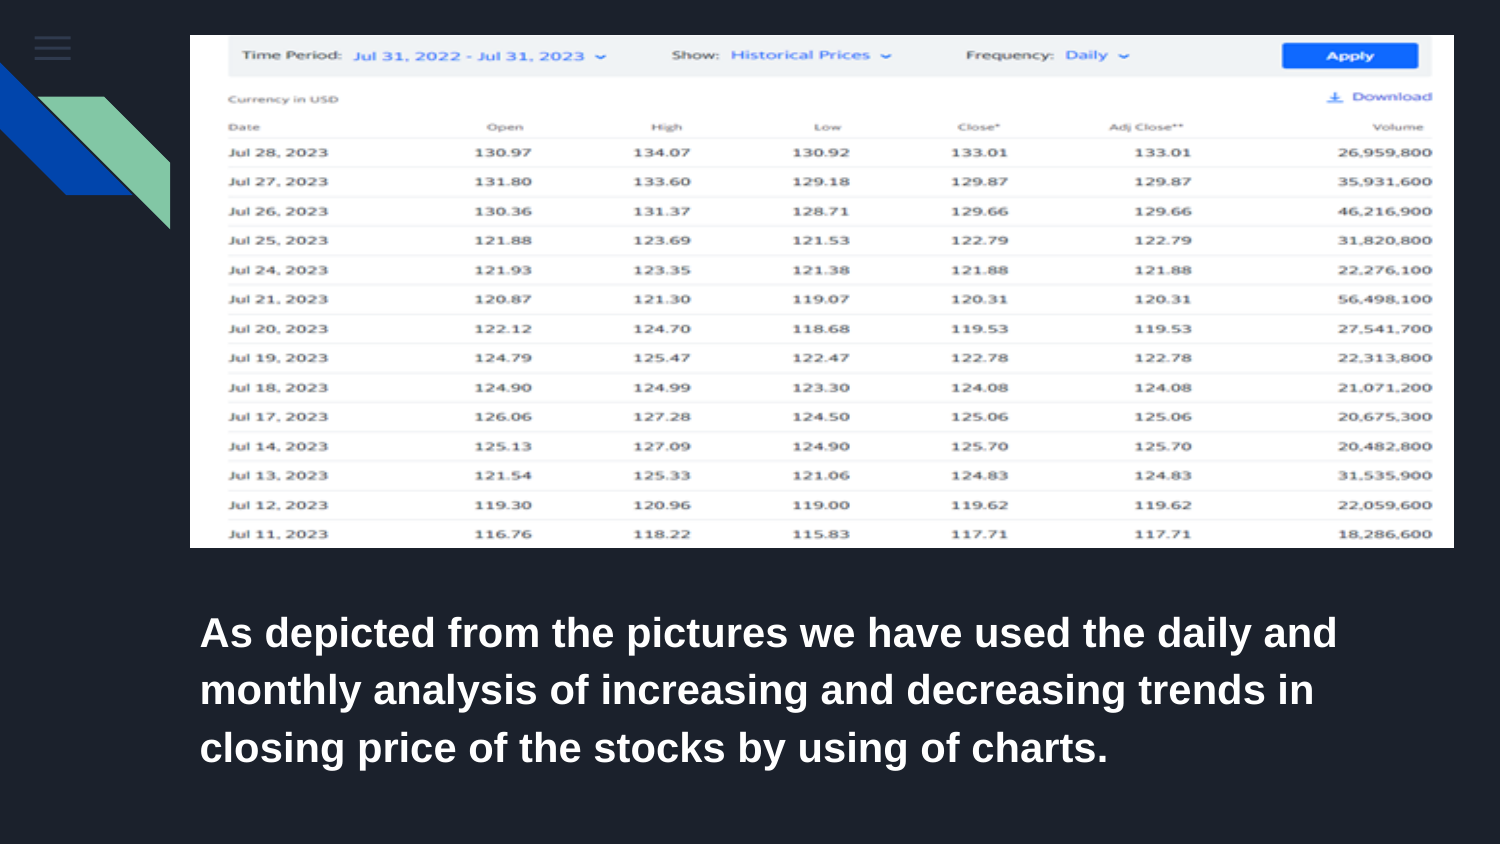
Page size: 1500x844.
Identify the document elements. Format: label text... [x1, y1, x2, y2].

picture [190, 35, 1454, 548]
text_box As depicted from the pictures we have used the daily and monthly analysis of increasing and decreasing trends in closing price of the stocks by using of charts. [184, 582, 1460, 800]
